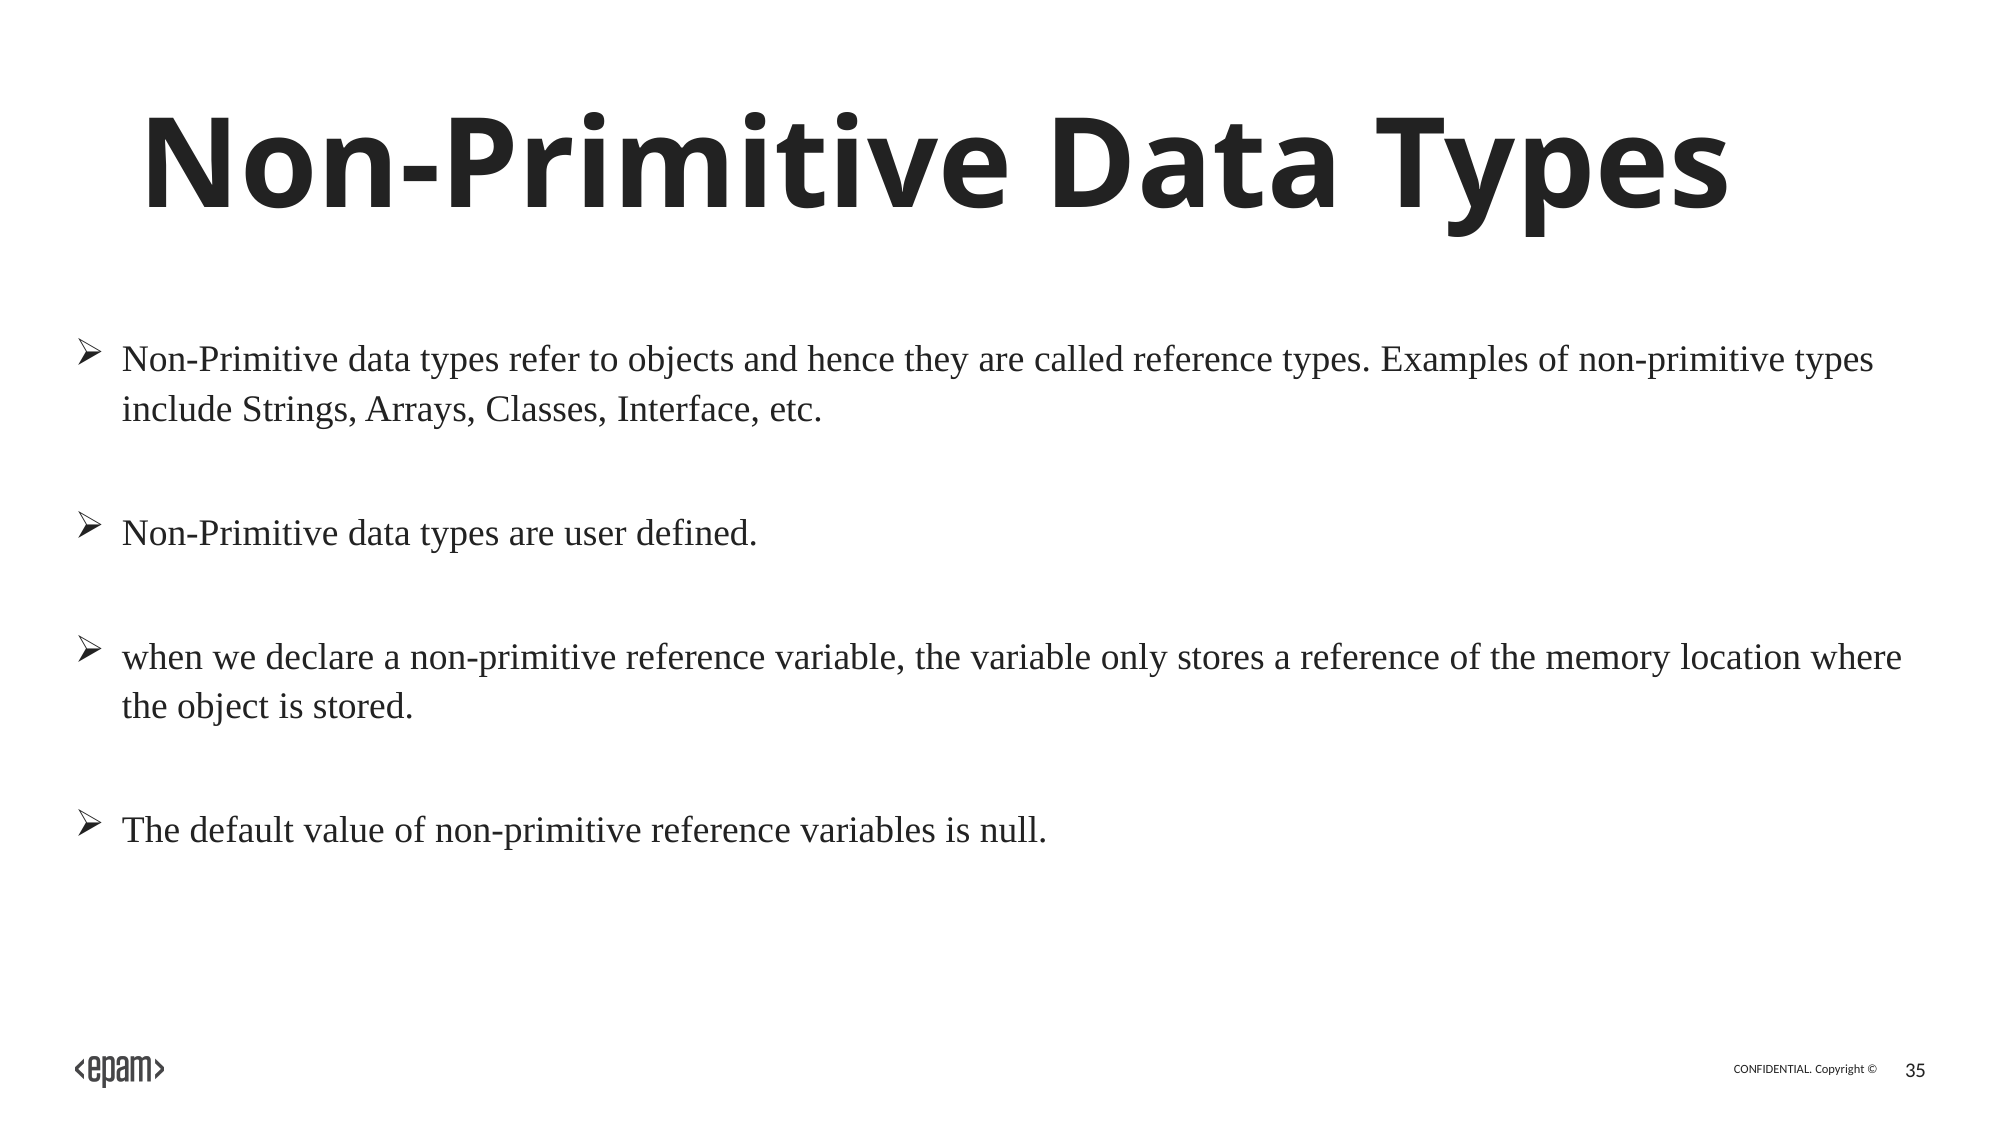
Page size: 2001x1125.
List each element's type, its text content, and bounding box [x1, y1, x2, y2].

picture [75, 1056, 164, 1088]
title Non-Primitive Data Types [139, 82, 1802, 329]
list Non-Primitive data types refer to objects and hence they are called reference types. Examples of non-primitive types include Strings, Arrays, Classes, Interface, etc. Non-Primitive data types are user defined. when we declare a non-primitive reference variable, the variable only stores a reference of the memory location where the object is stored. The default value of non-primitive reference variables is null. [75, 329, 1907, 988]
